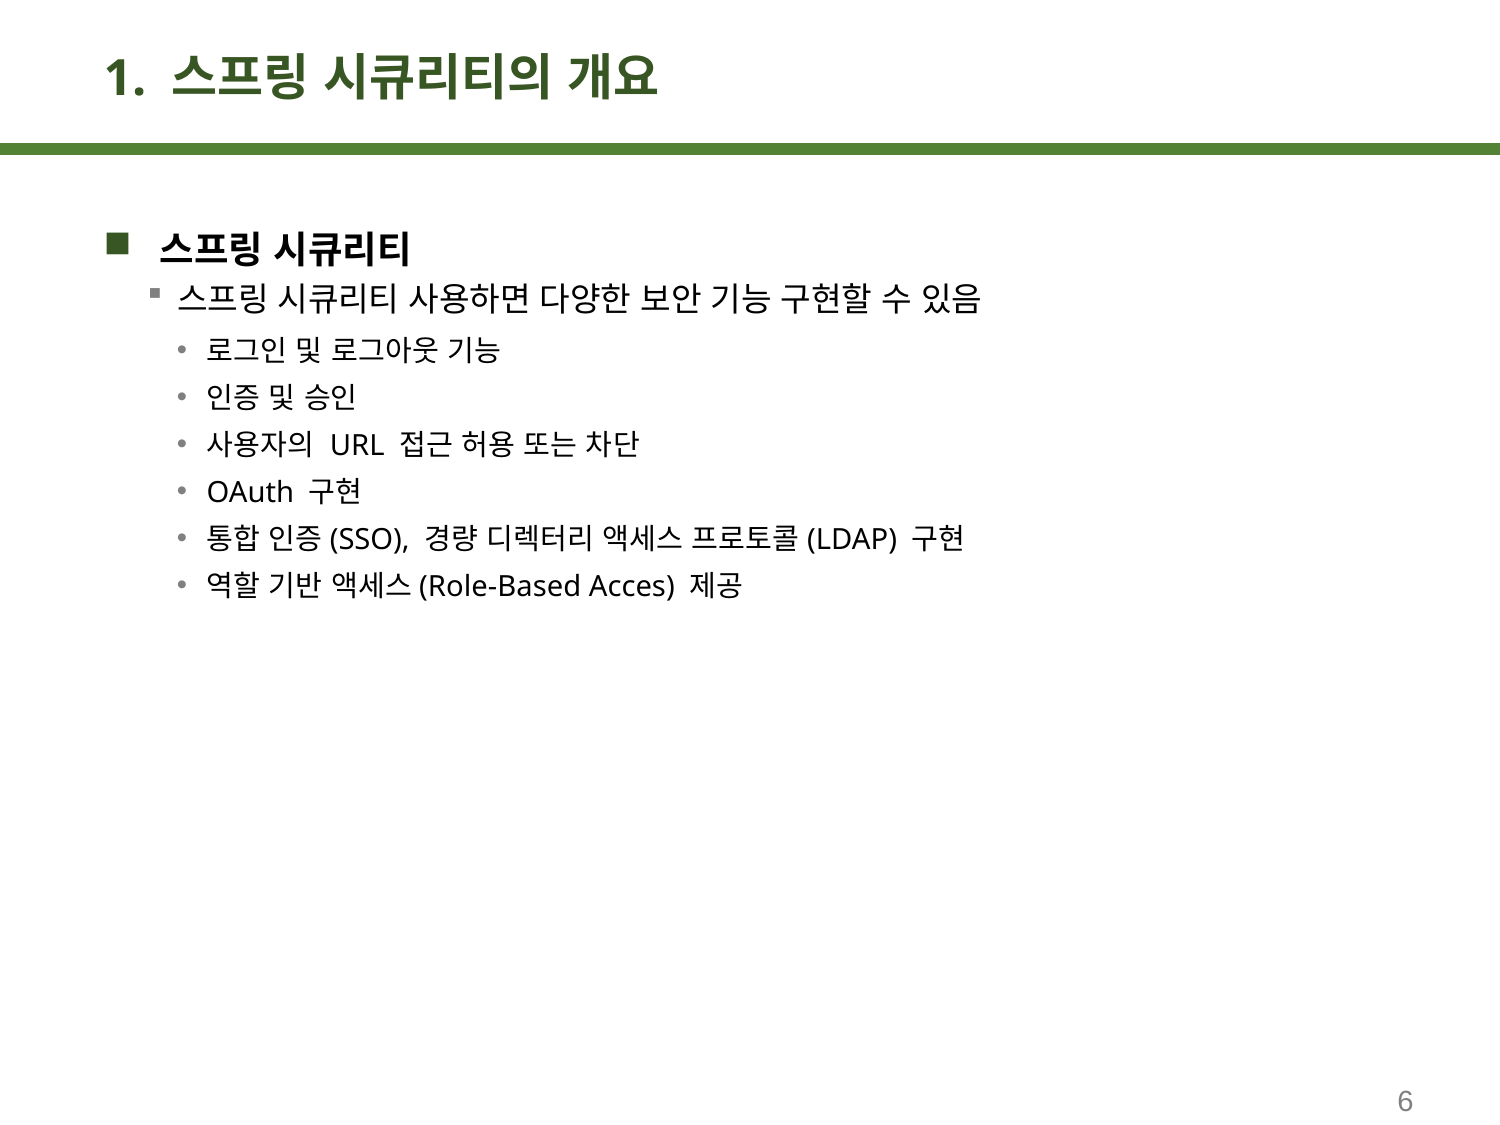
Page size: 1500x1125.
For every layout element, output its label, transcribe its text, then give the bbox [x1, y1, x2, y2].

title 1. 스프링 시큐리티의 개요 [88, 30, 1211, 121]
list 스프링 시큐리티 스프링 시큐리티 사용하면 다양한 보안 기능 구현할 수 있음 로그인 및 로그아웃 기능 인증 및 승인 사용자의 URL 접근 허용 또는 차단 OAuth 구현 통합 인증(SSO), 경량 디렉터리 액세스 프로토콜(LDAP) 구현 역할 기반 액세스(Role-Based Acces) 제공 [88, 196, 1436, 1083]
